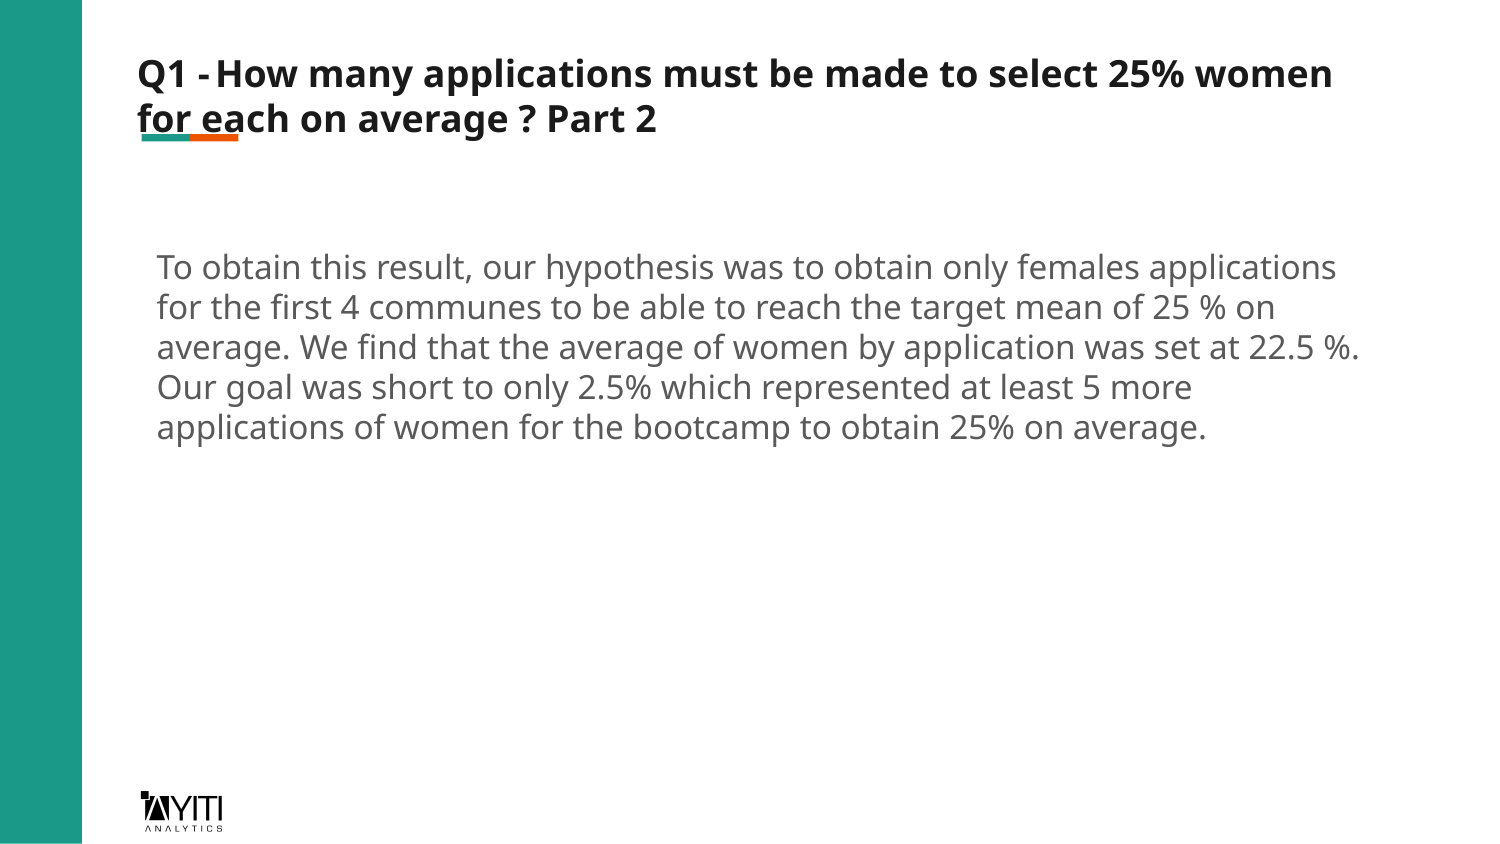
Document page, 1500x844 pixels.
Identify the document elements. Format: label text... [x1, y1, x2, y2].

title Q1 - How many applications must be made to select 25% women for each on average ? Part 2 [134, 49, 1366, 191]
subtitle To obtain this result, our hypothesis was to obtain only females applications for the first 4 communes to be able to reach the target mean of 25 % on average. We find that the average of women by application was set at 22.5 %. Our goal was short to only 2.5% which represented at least 5 more applications of women for the bootcamp to obtain 25% on average. [156, 246, 1366, 736]
picture [140, 791, 222, 832]
